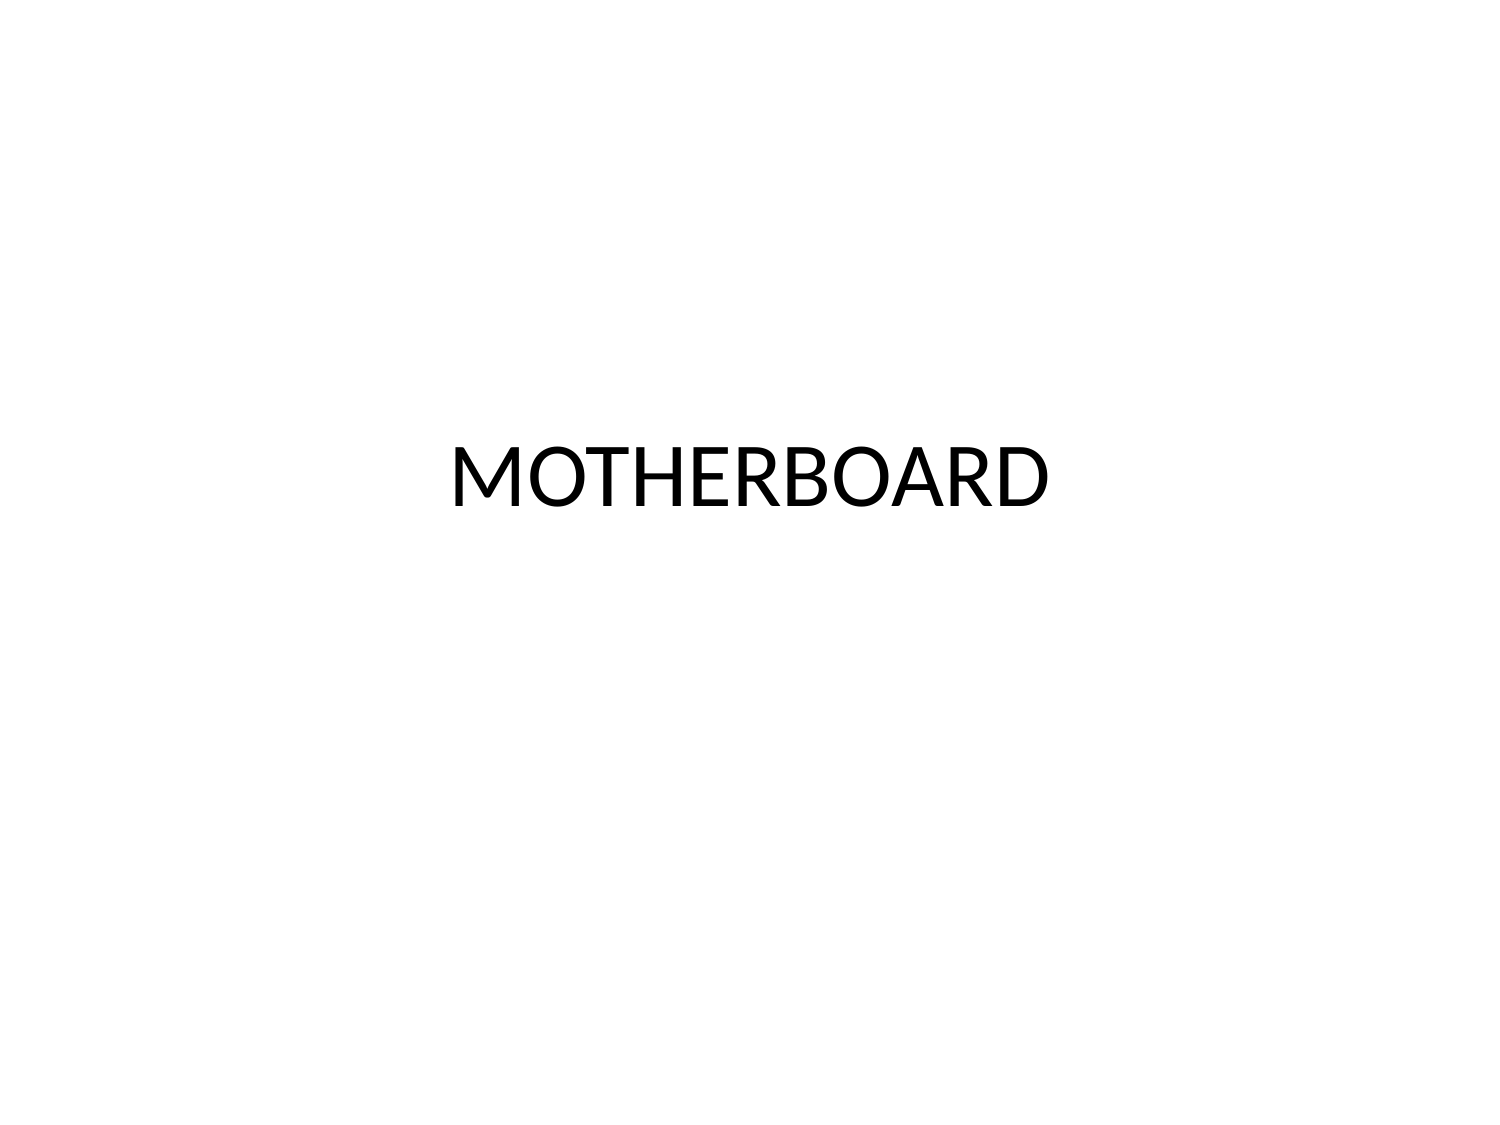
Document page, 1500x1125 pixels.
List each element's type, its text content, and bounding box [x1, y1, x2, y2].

title MOTHERBOARD [112, 349, 1388, 591]
